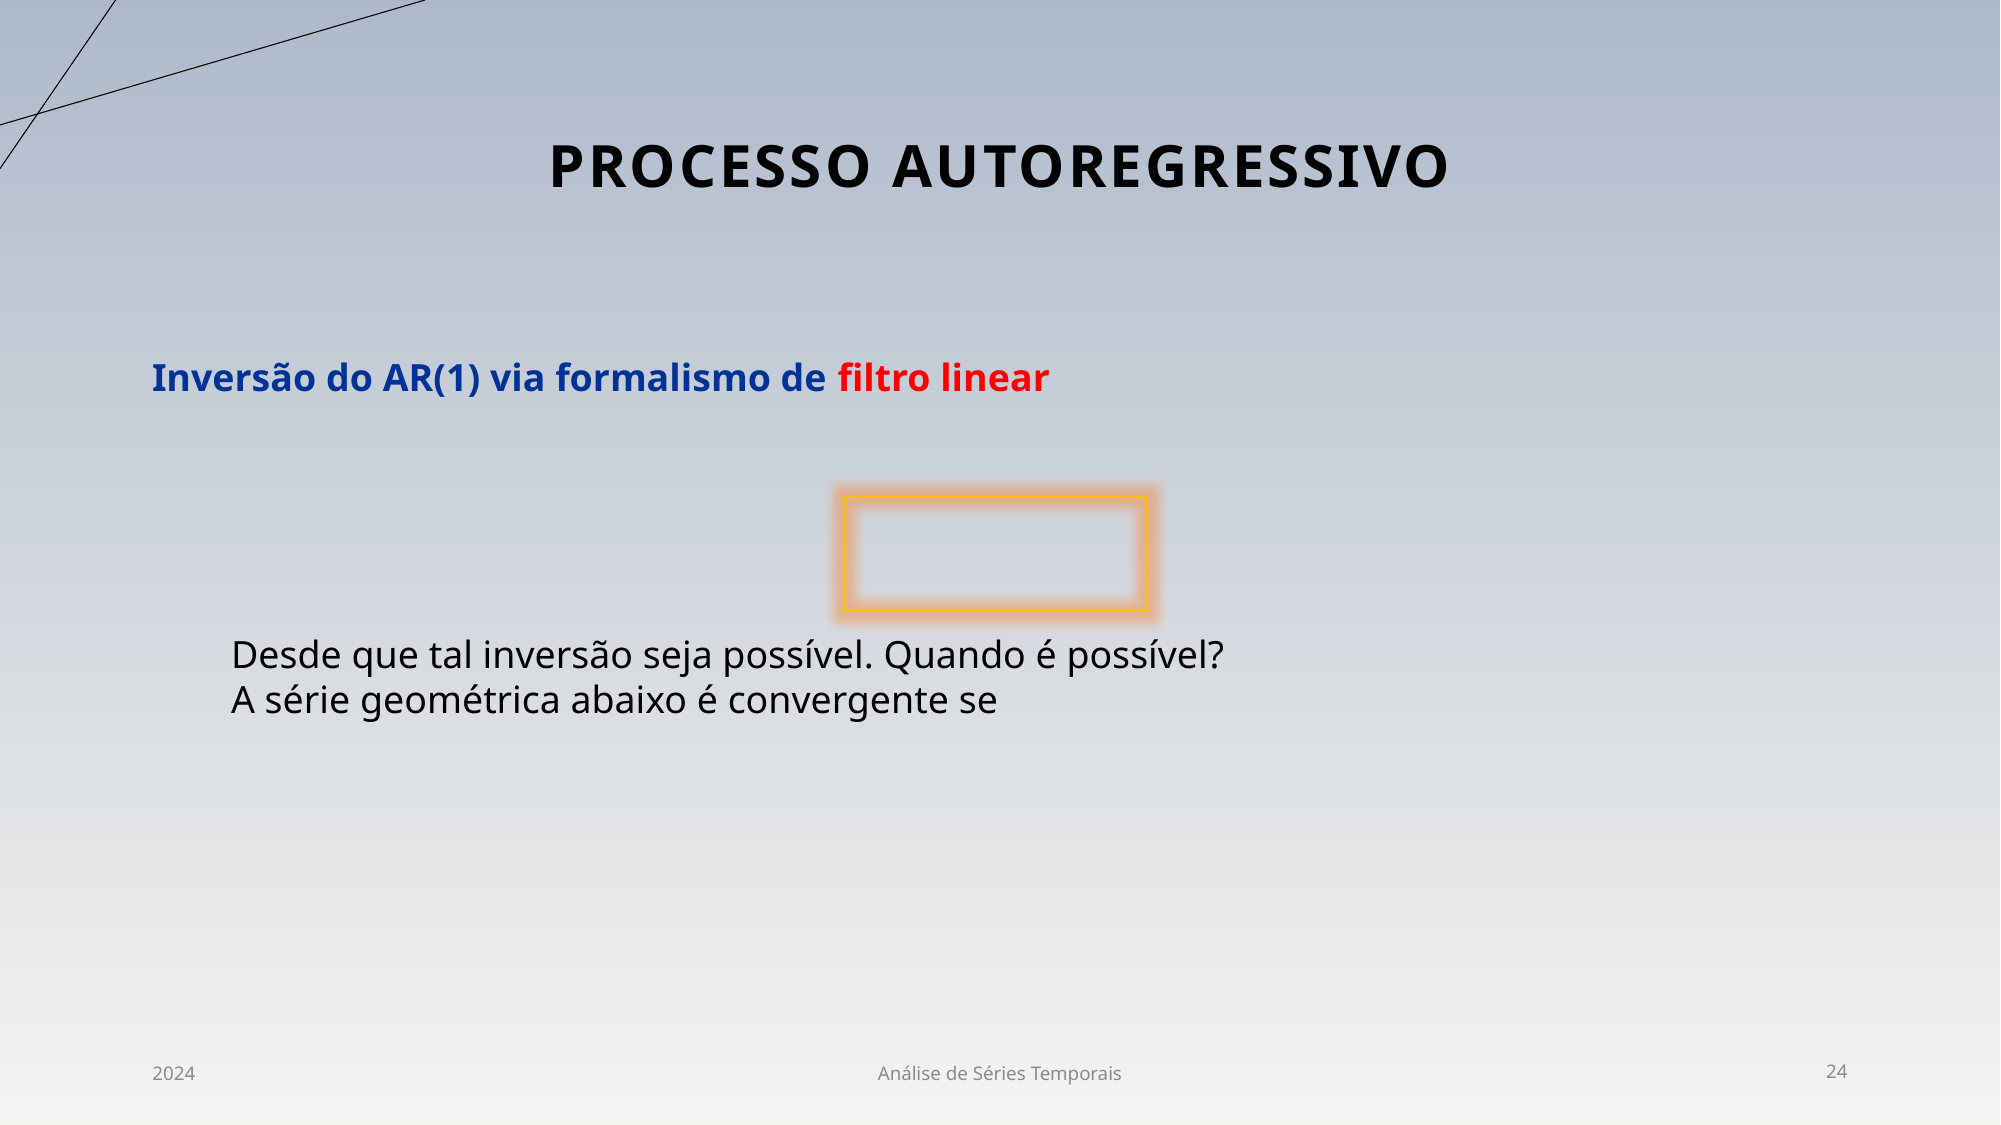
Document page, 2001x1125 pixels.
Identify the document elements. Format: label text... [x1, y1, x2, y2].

text_box [844, 496, 1147, 612]
slide_number 24 [1412, 1042, 1863, 1103]
title ProCESSO AUTOREGRESSIVO [137, 59, 1863, 278]
slide_number 2024 [137, 1042, 588, 1103]
footer Análise de Séries Temporais [662, 1042, 1338, 1103]
